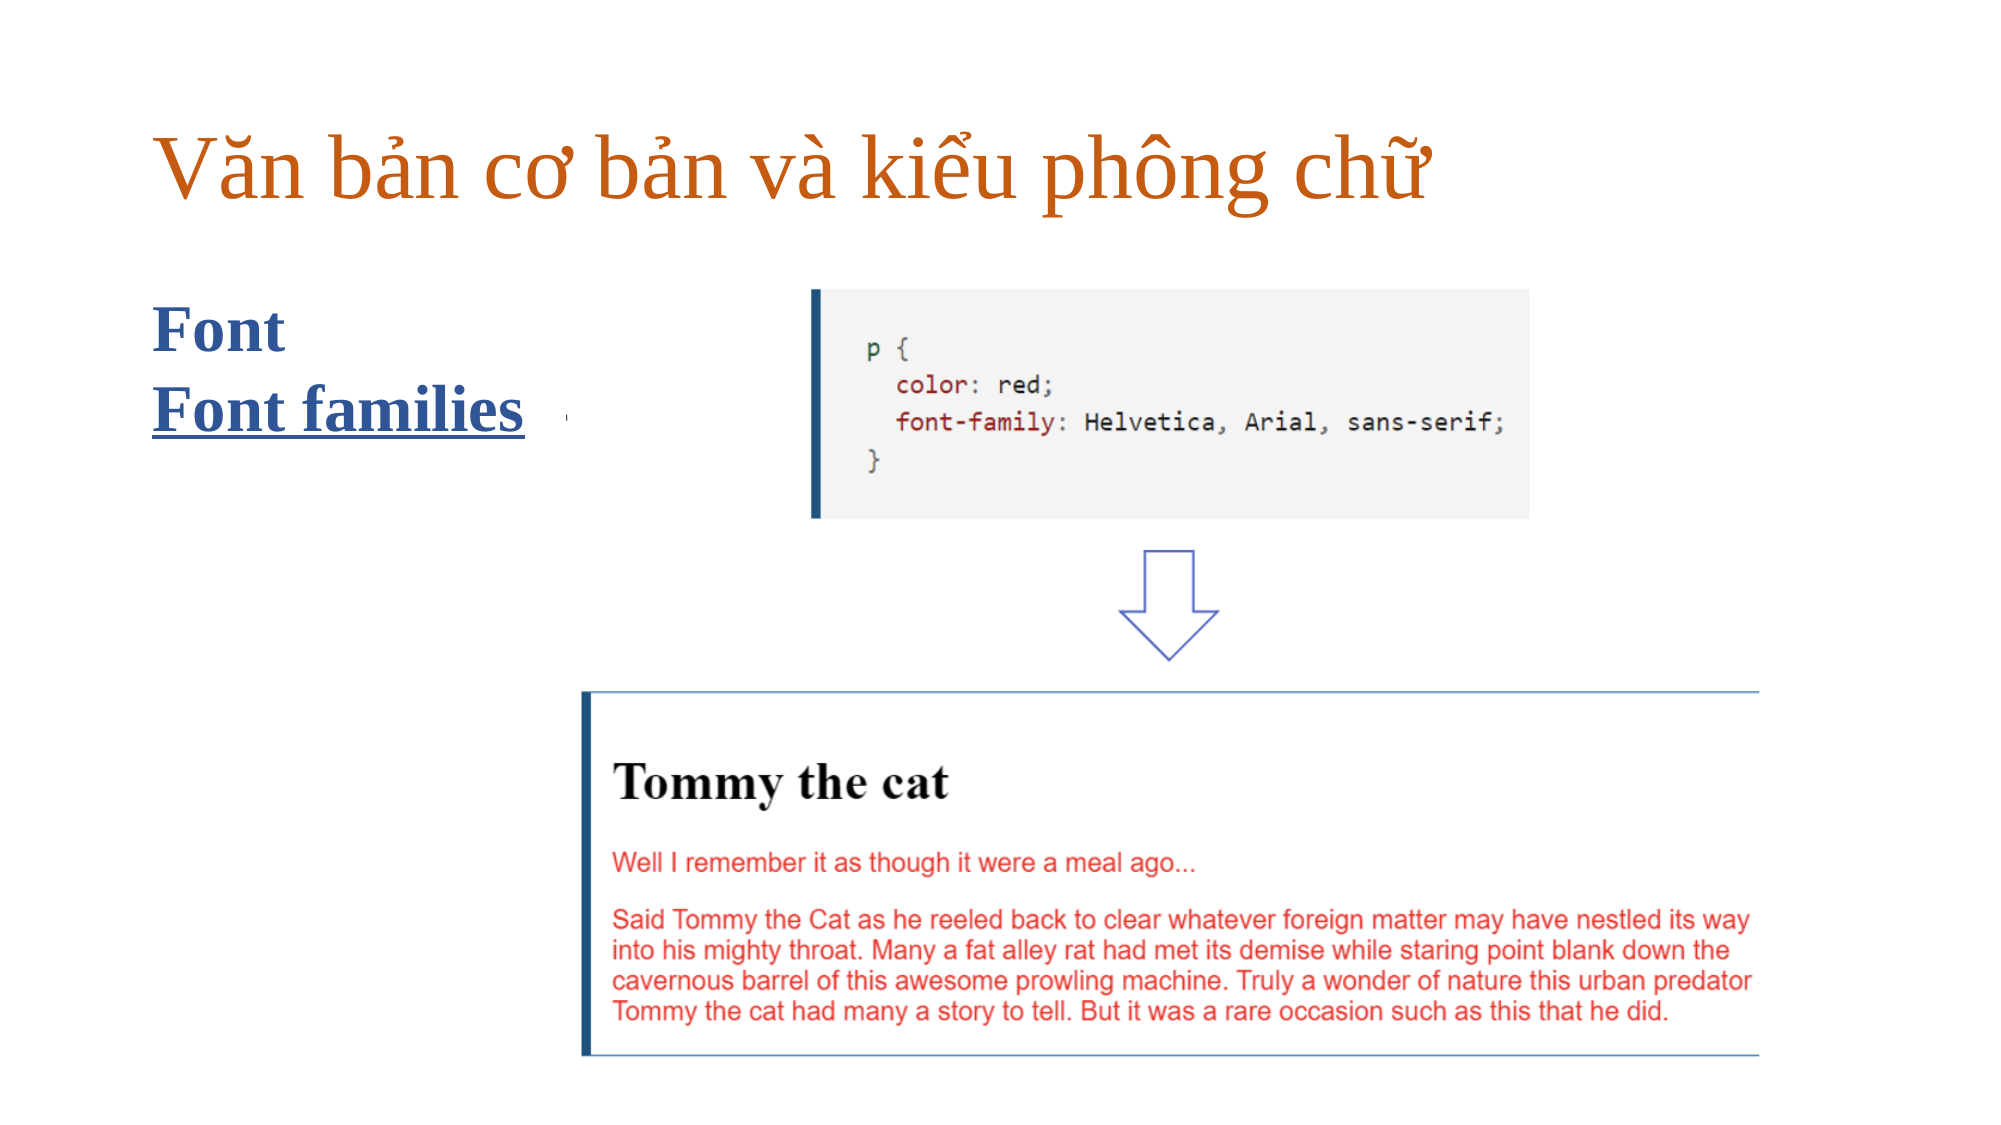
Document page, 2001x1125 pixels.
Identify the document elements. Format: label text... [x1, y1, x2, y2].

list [566, 264, 1812, 1066]
text_box Font Font families [137, 277, 566, 452]
title Văn bản cơ bản và kiểu phông chữ [137, 59, 1863, 278]
